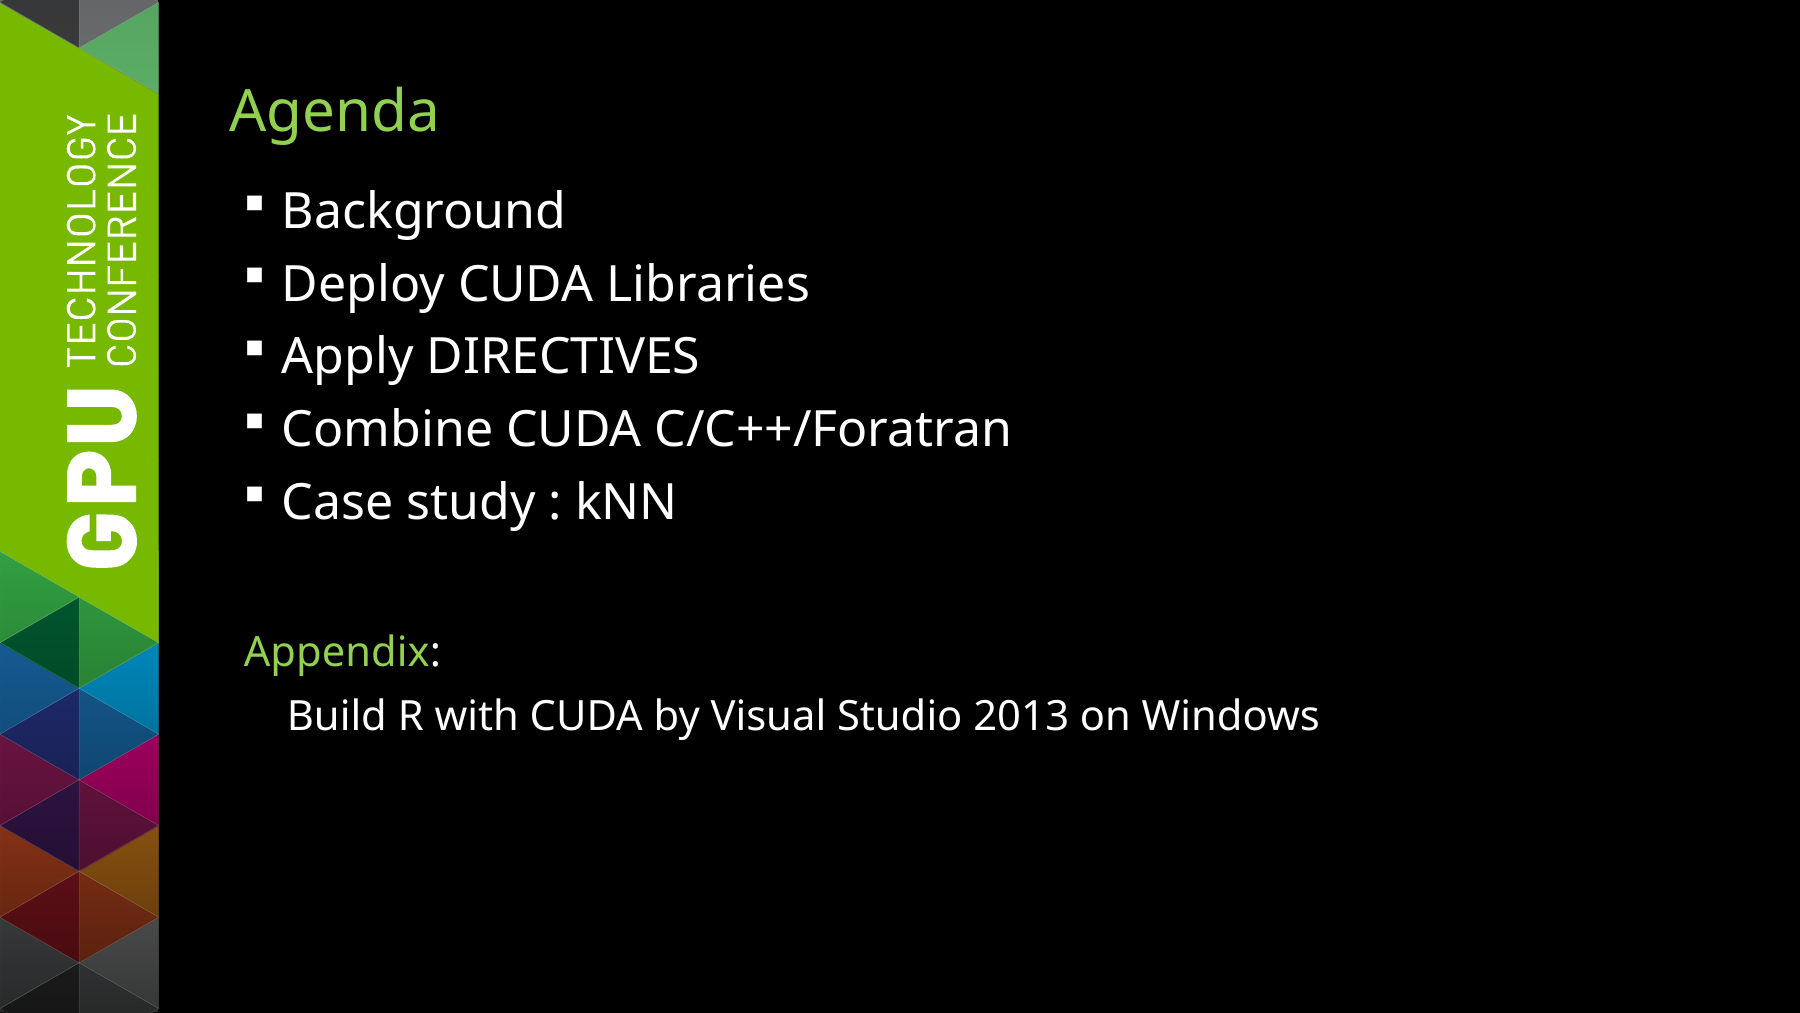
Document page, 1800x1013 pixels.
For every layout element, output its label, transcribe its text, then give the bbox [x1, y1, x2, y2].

text_box Agenda [214, 66, 642, 151]
list Background Deploy CUDA Libraries Apply DIRECTIVES Combine CUDA C/C++/Foratran Case study : kNN Appendix: Build R with CUDA by Visual Studio 2013 on Windows [228, 177, 1705, 930]
